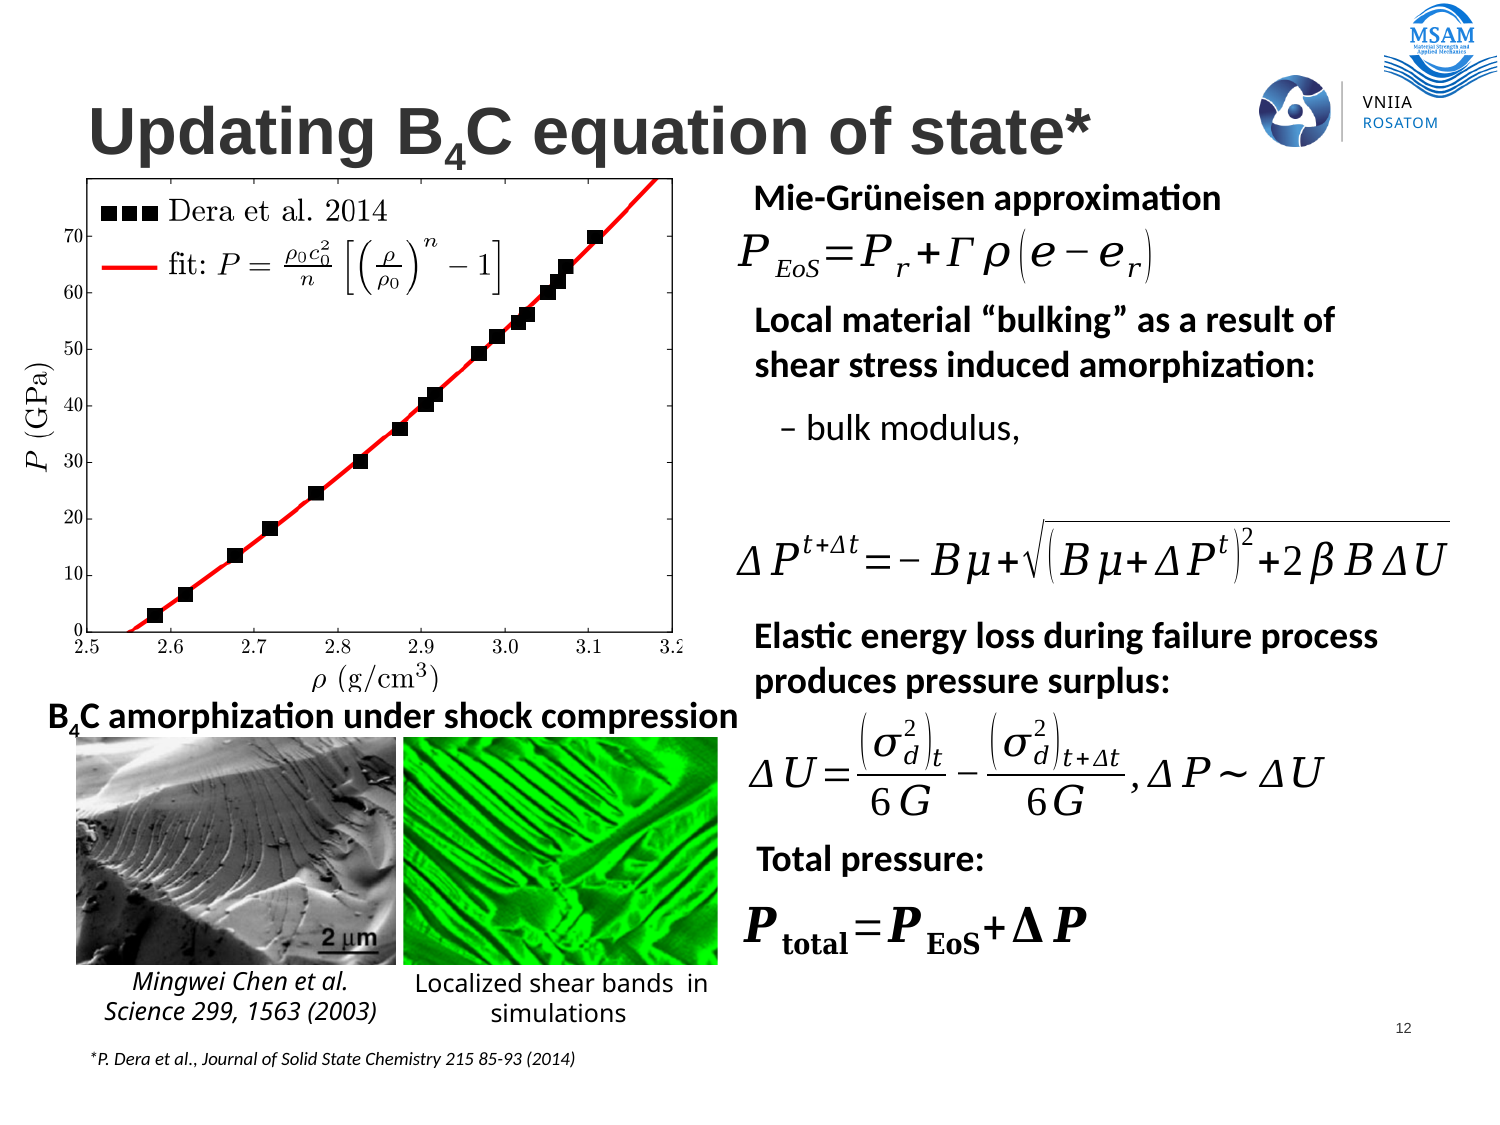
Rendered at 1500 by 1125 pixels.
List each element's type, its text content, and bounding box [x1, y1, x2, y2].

text_box Mie-Grüneisen approximation [738, 165, 1313, 226]
picture [24, 178, 683, 692]
text_box B4C amorphization under shock compression [14, 684, 773, 751]
list *P. Dera et al., Journal of Solid State Chemistry 215 85-93 (2014) [88, 1045, 866, 1070]
text_box Local material “bulking” as a result of shear stress induced amorphization: [739, 287, 1437, 393]
picture [403, 737, 718, 965]
picture [76, 737, 396, 965]
text_box Elastic energy loss during failure process produces pressure surplus: [739, 603, 1500, 709]
text_box Mingwei Chen et al. Science 299, 1563 (2003) [38, 958, 371, 1034]
picture [1259, 2, 1499, 147]
text_box Total pressure: [741, 826, 1344, 886]
text_box VNIIA ROSATOM [1348, 81, 1480, 139]
title Updating B4C equation of state* [88, 88, 1188, 165]
text_box Localized shear bands in simulations [371, 960, 753, 1035]
